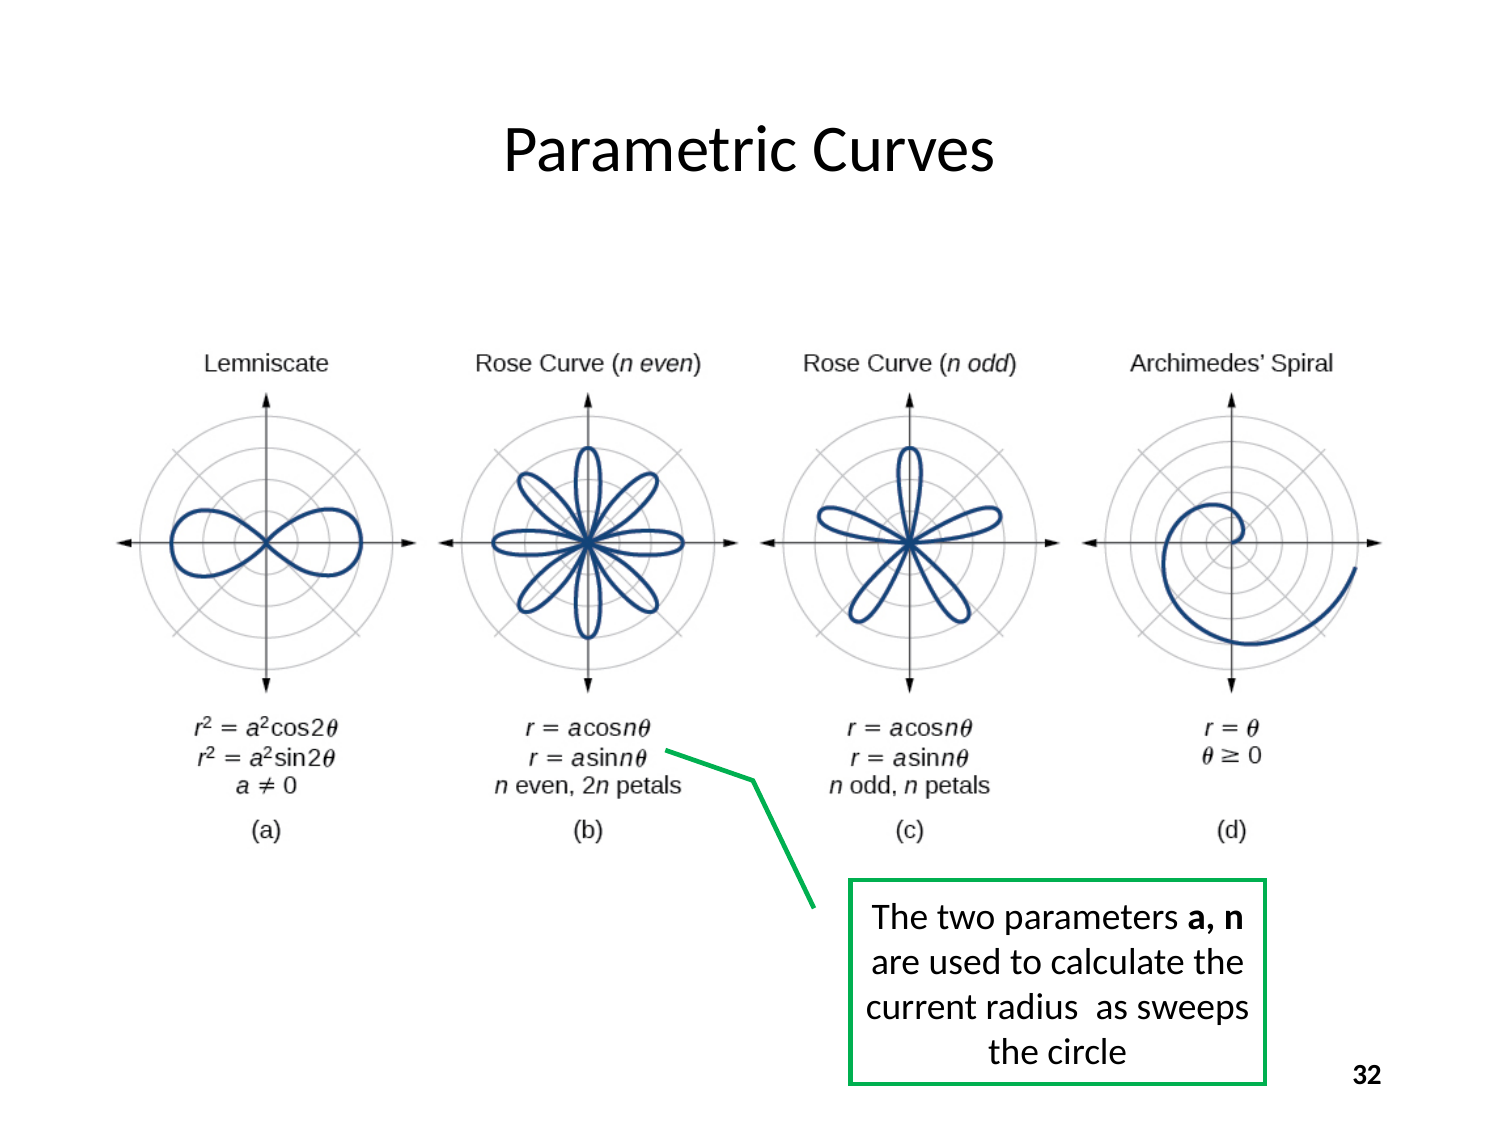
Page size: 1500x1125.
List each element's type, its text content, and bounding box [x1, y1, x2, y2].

title Parametric Curves [103, 59, 1397, 241]
picture [112, 348, 1388, 850]
slide_number 32 [1059, 1042, 1397, 1103]
